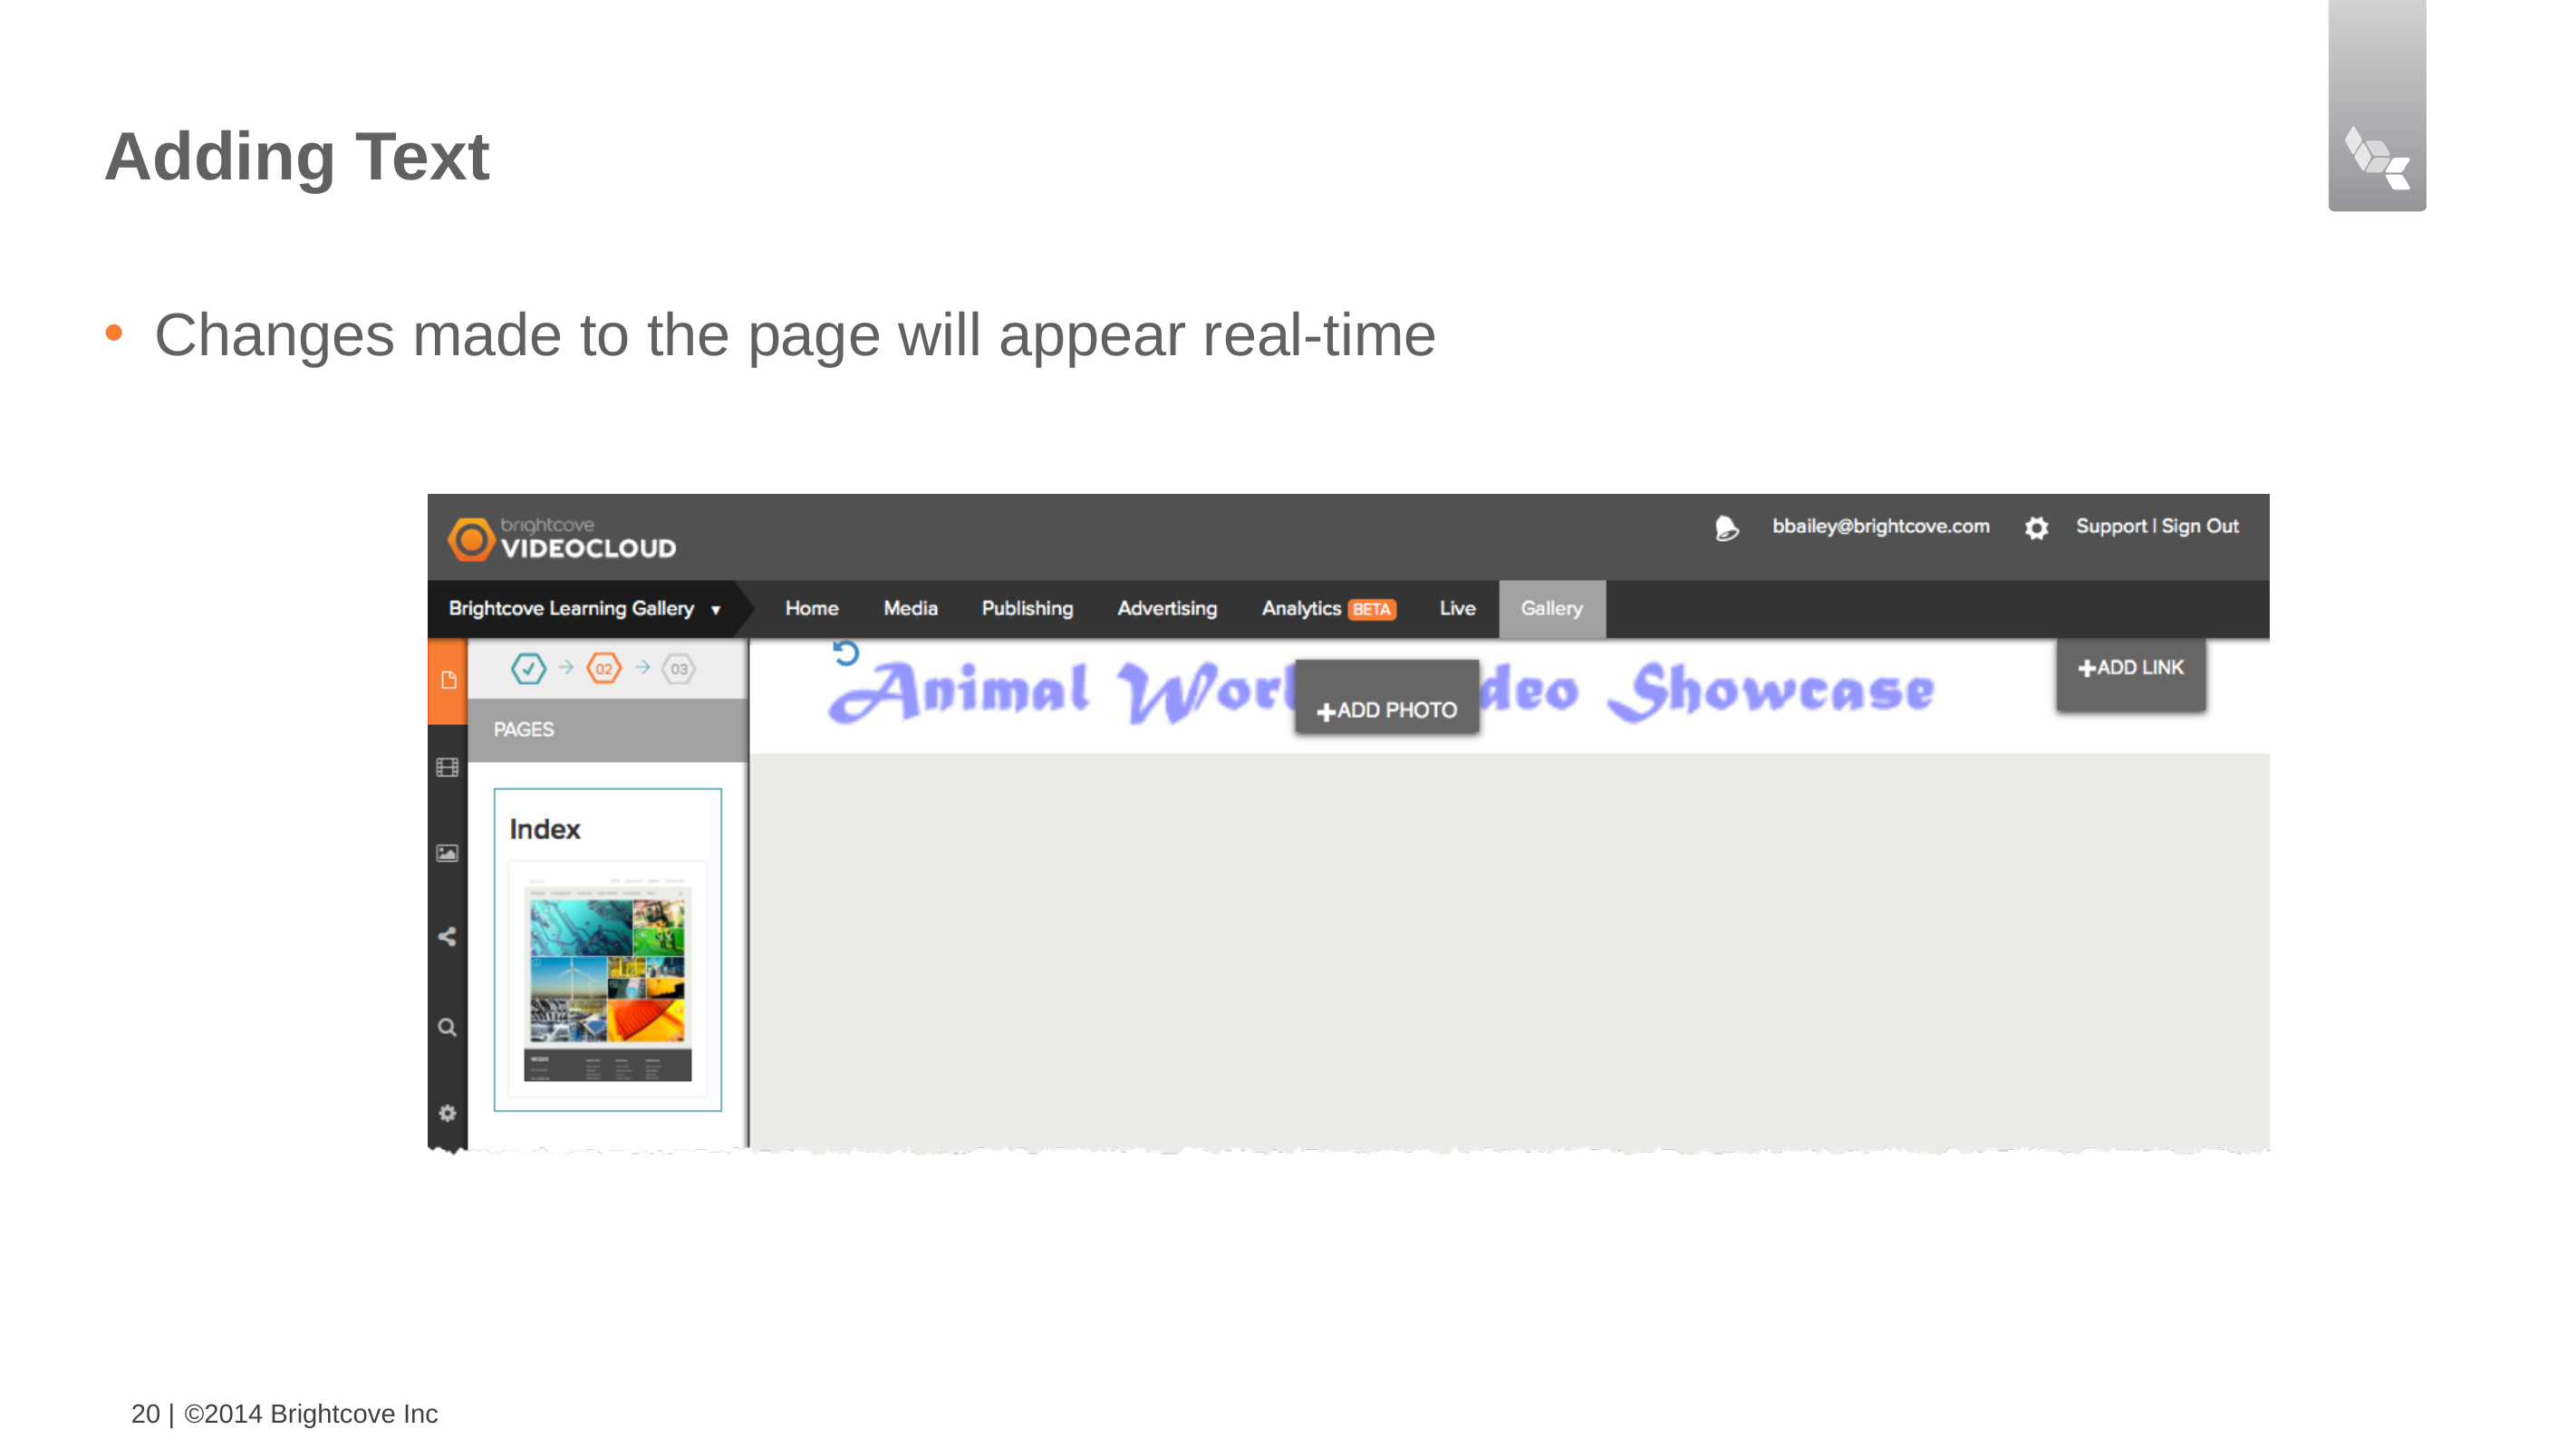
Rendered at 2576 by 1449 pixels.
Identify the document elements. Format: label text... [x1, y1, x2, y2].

list Changes made to the page will appear real-time [80, 284, 2441, 1302]
footer ©2014 Brightcove Inc [189, 1374, 988, 1449]
title Adding Text [80, 44, 2270, 260]
slide_number 20 | [88, 1374, 189, 1449]
picture [427, 493, 2270, 1156]
